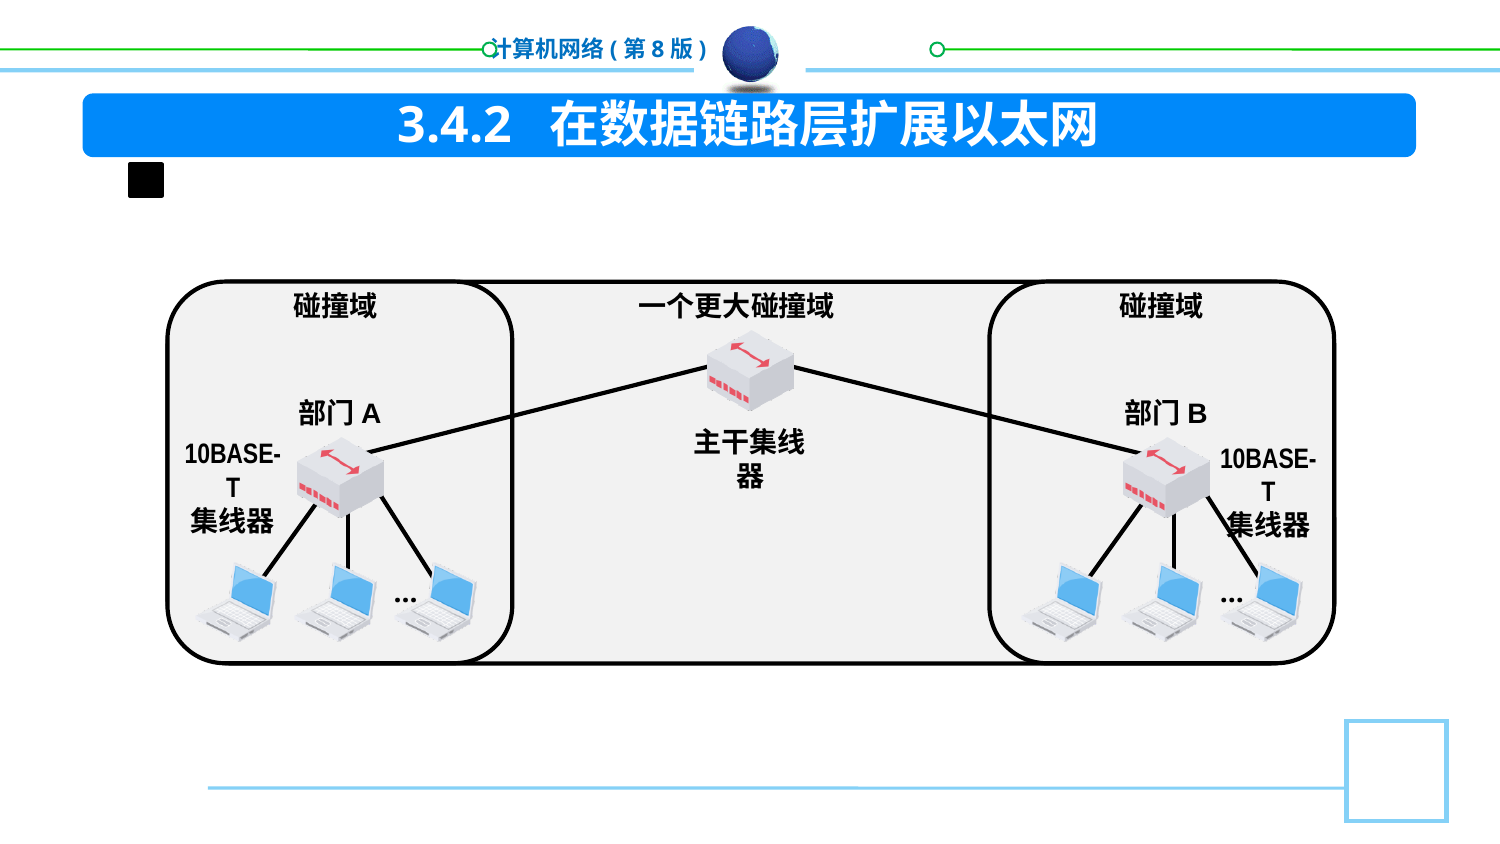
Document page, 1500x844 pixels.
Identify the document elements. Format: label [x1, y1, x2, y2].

text_box [82, 84, 1417, 160]
text_box [128, 162, 164, 198]
text_box [163, 280, 1338, 664]
picture [720, 24, 780, 84]
